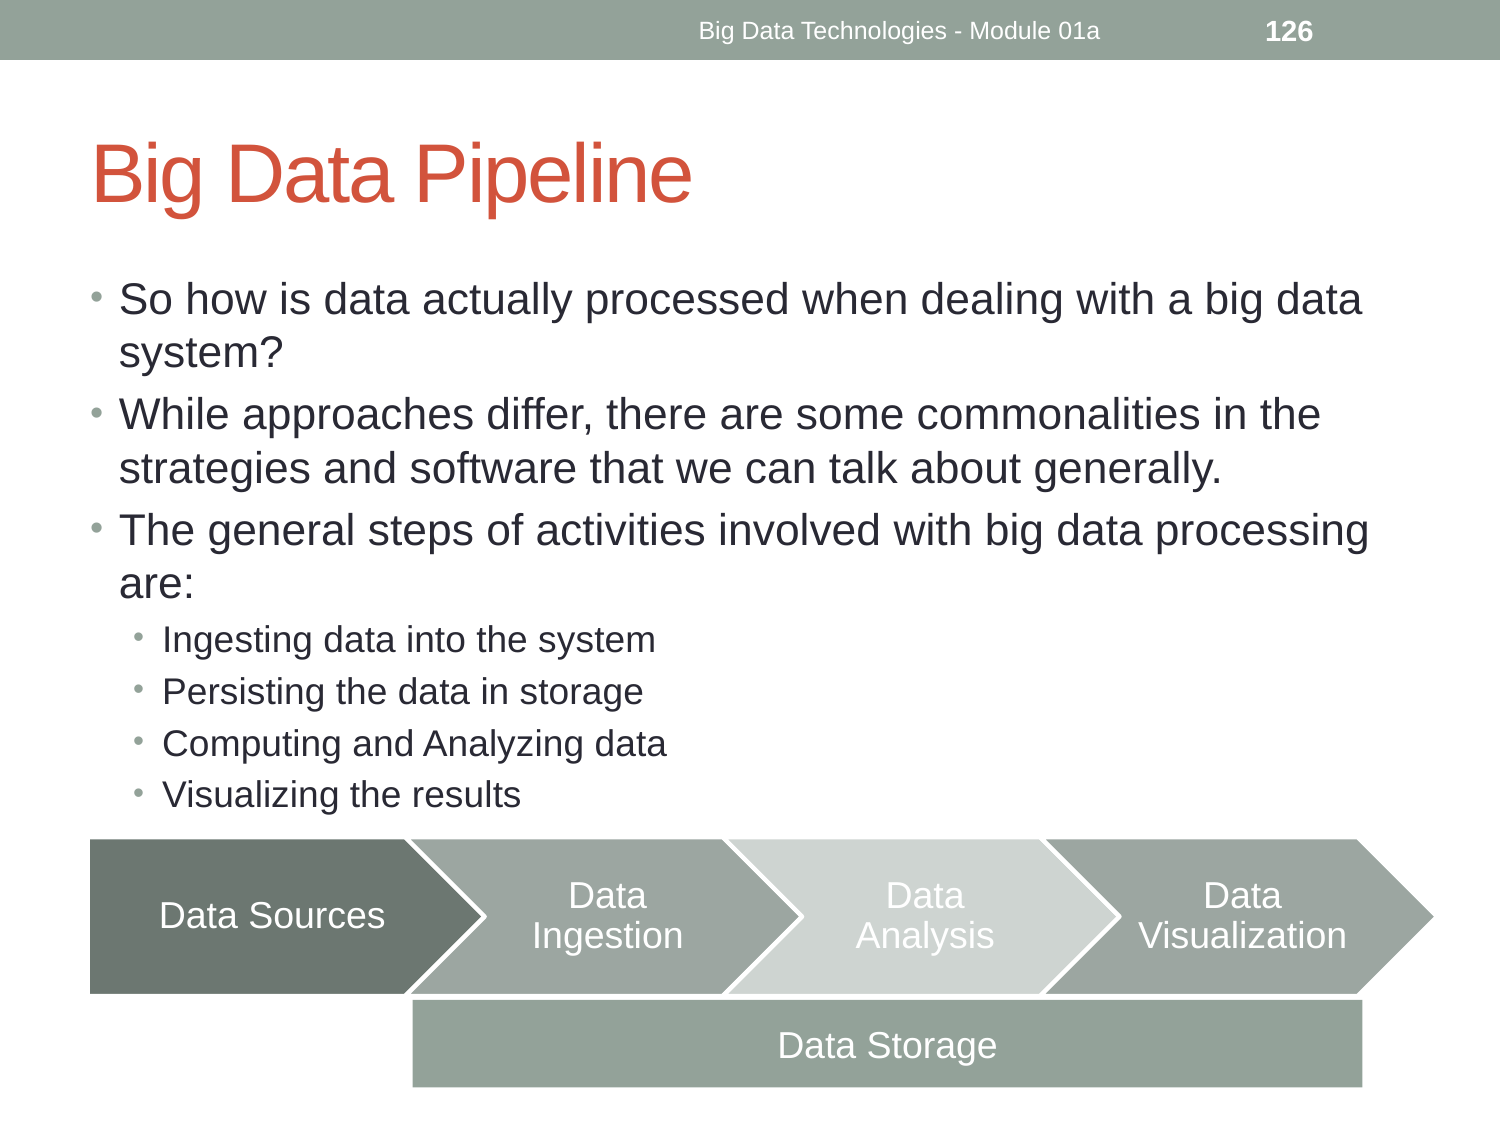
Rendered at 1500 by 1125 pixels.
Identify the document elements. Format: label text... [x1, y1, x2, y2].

title Big Data Pipeline [75, 87, 1425, 250]
list So how is data actually processed when dealing with a big data system? While approaches differ, there are some commonalities in the strategies and software that we can talk about generally. The general steps of activities involved with big data processing are: Ingesting data into the system Persisting the data in storage Computing and Analyzing data Visualizing the results [75, 262, 1425, 825]
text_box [87, 583, 1438, 1125]
footer Big Data Technologies - Module 01a [562, 3, 1238, 57]
slide_number 126 [1250, 3, 1425, 57]
